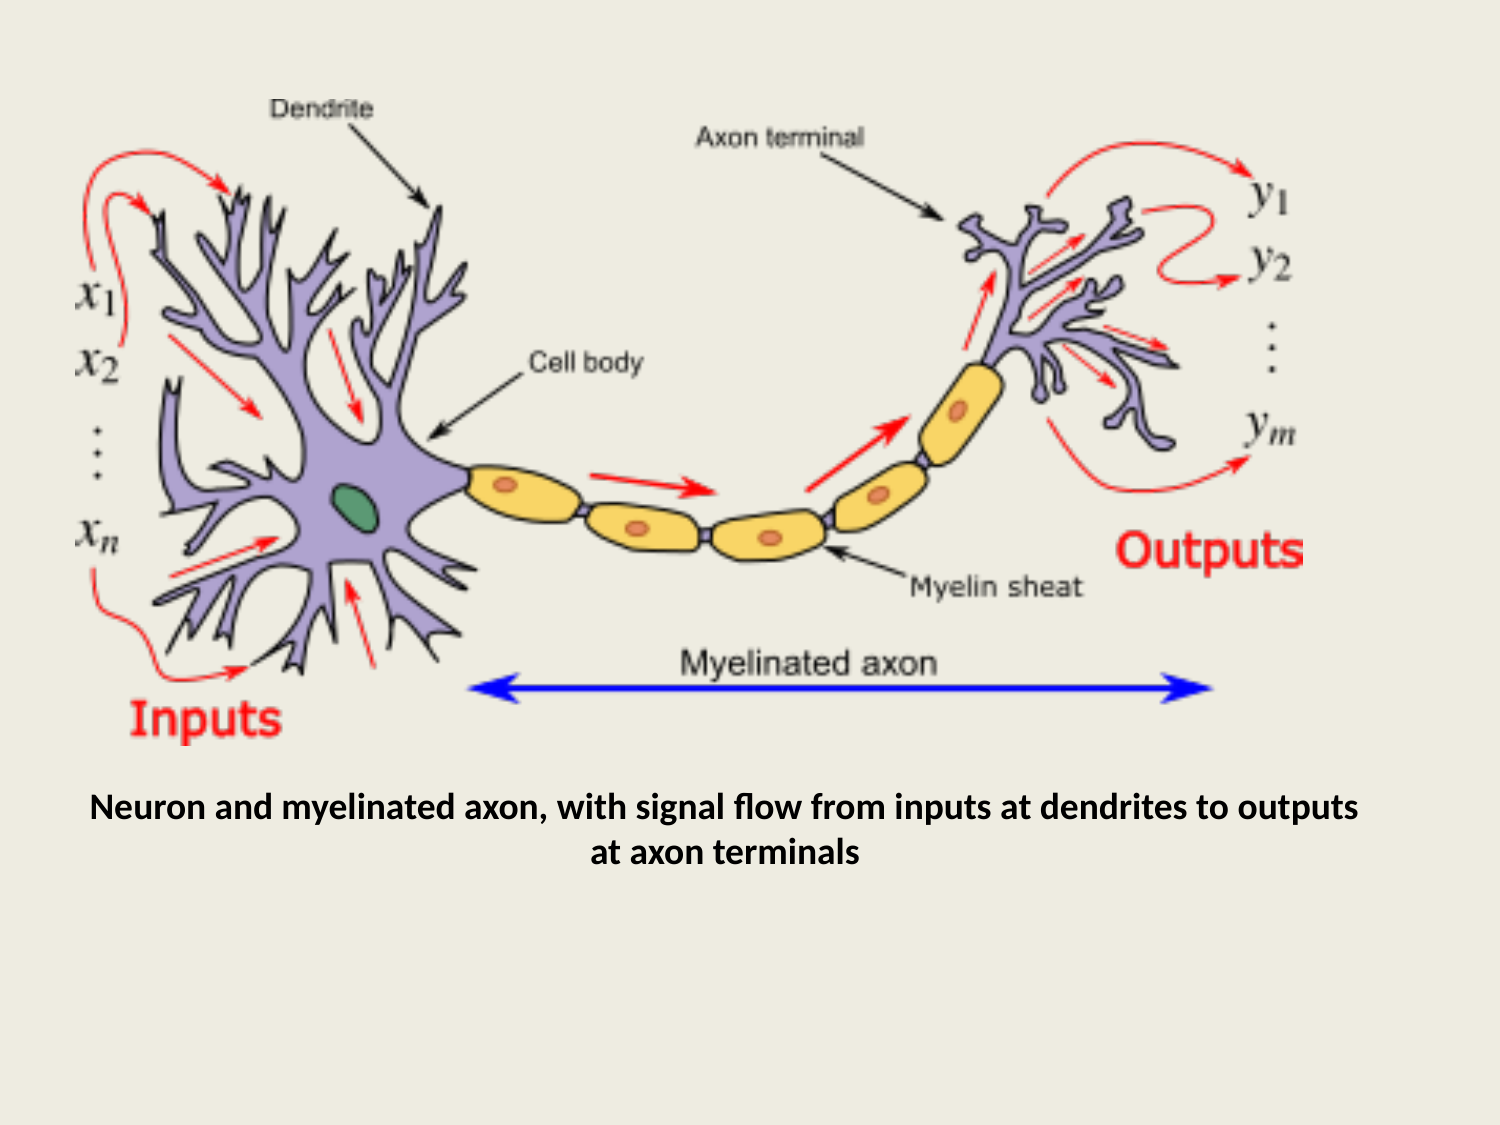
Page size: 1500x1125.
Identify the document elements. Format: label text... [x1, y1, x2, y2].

picture [74, 99, 1303, 746]
text_box Neuron and myelinated axon, with signal flow from inputs at dendrites to outputs at axon terminals [62, 774, 1388, 880]
